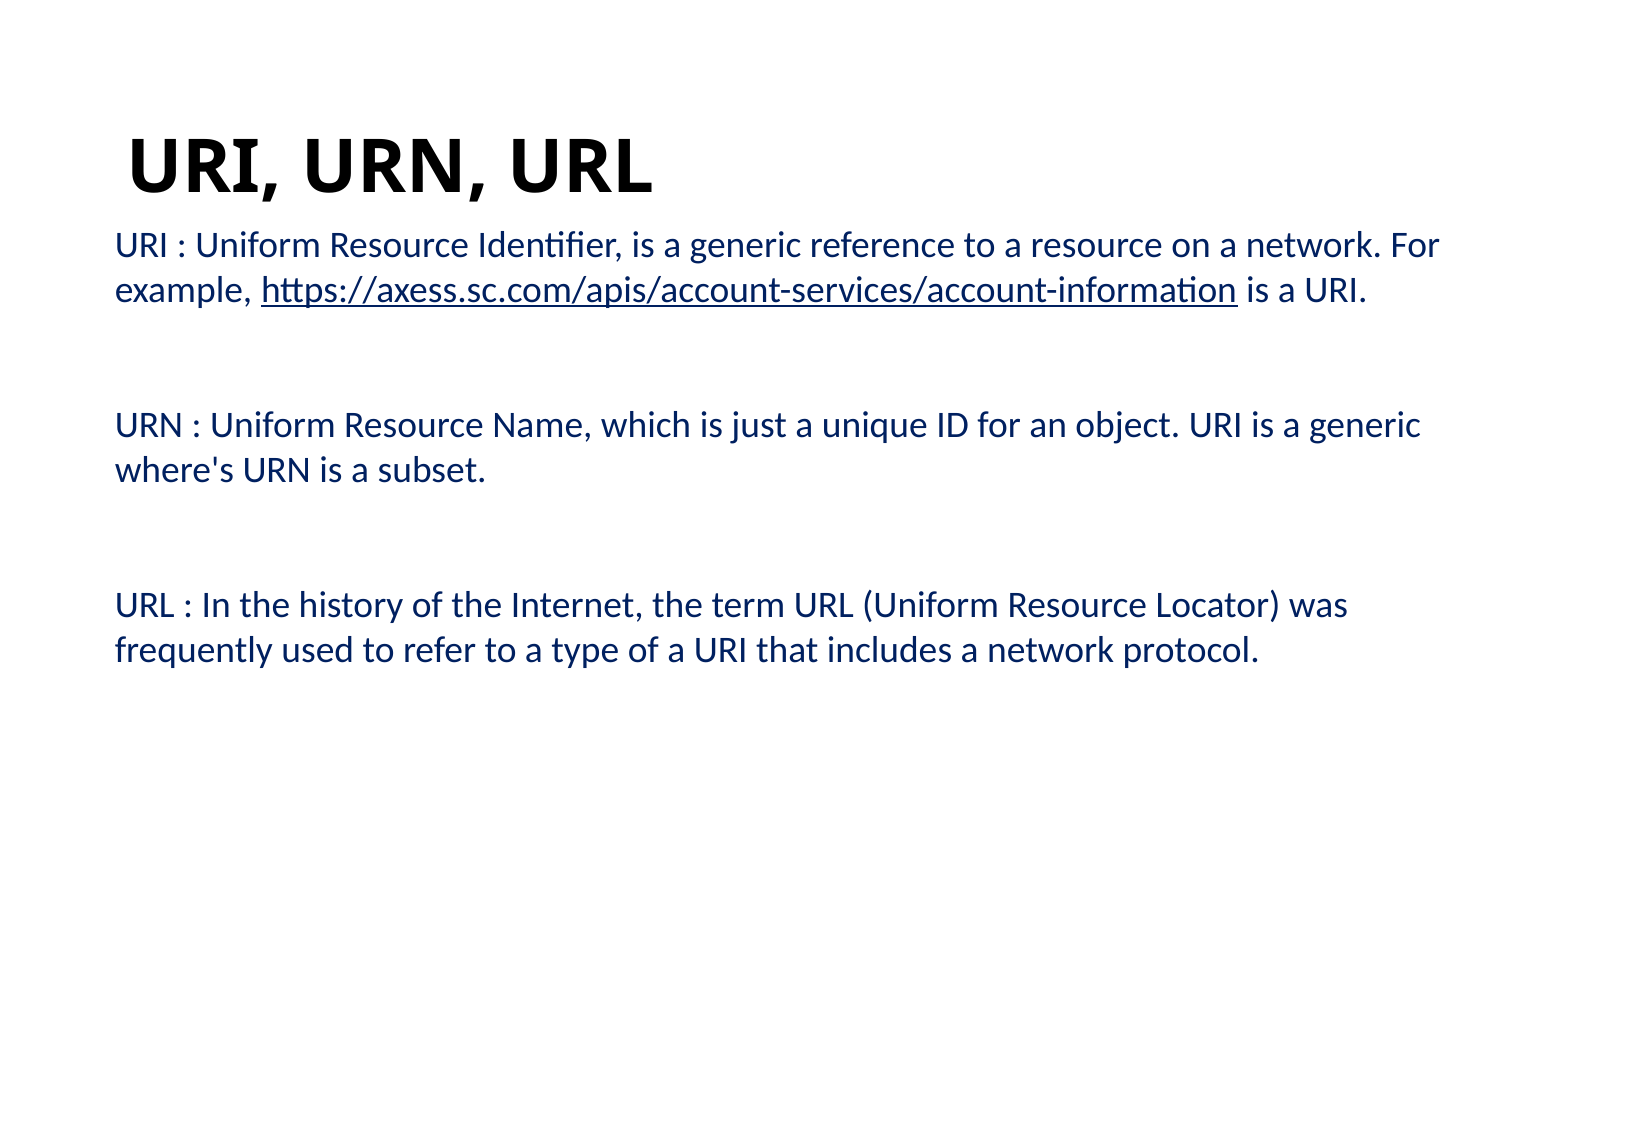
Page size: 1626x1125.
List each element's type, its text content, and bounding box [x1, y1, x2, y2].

title URI, URN, URL [111, 59, 1514, 278]
text_box URI : Uniform Resource Identifier, is a generic reference to a resource on a network. For example, https://axess.sc.com/apis/account-services/account-information is a URI. URN : Uniform Resource Name, which is just a unique ID for an object. URI is a generic where's URN is a subset. URL : In the history of the Internet, the term URL (Uniform Resource Locator) was frequently used to refer to a type of a URI that includes a network protocol. [99, 212, 1488, 768]
